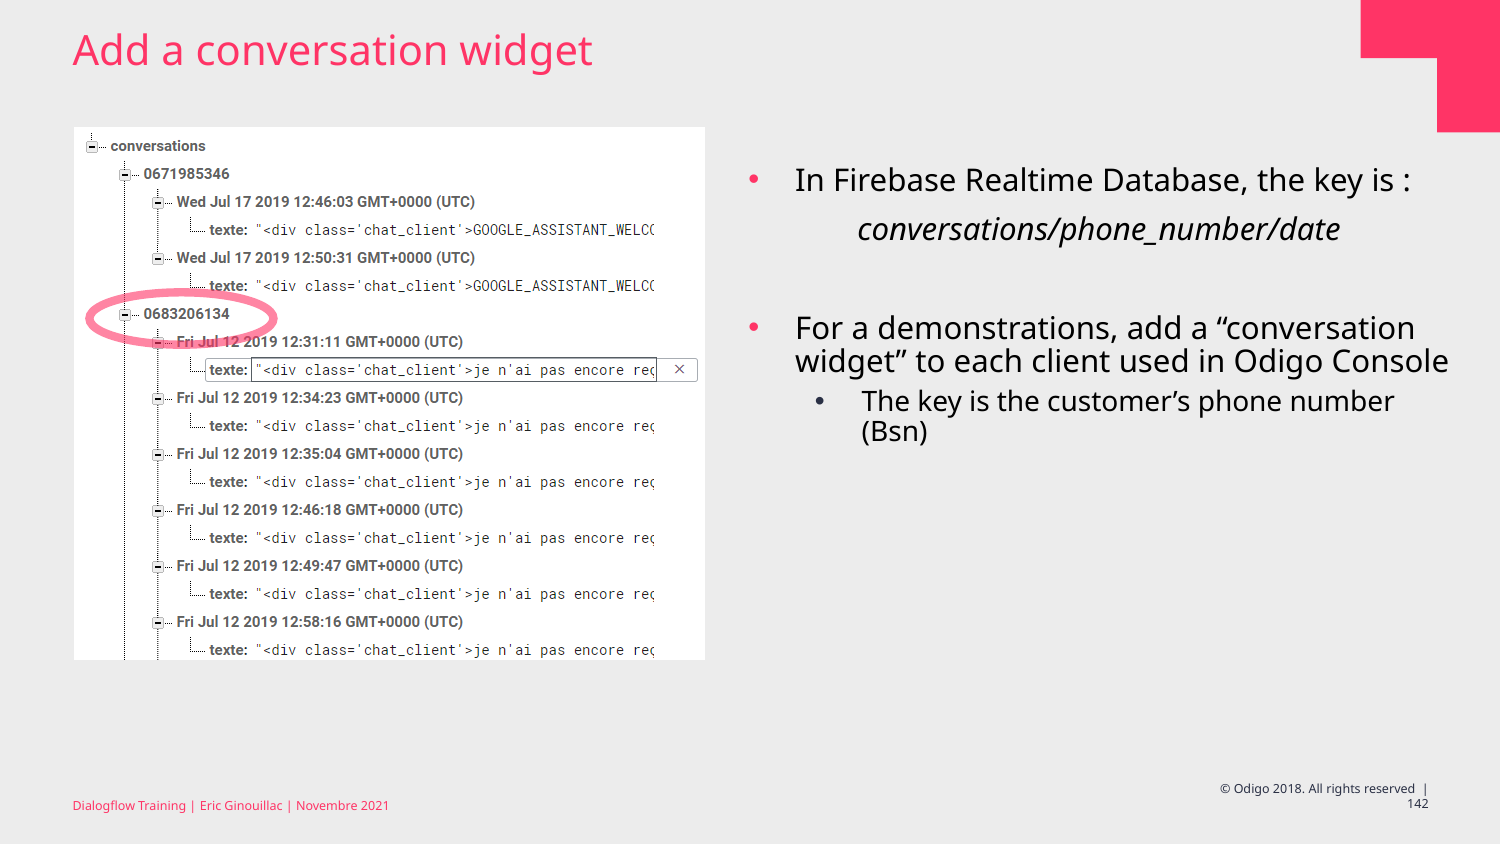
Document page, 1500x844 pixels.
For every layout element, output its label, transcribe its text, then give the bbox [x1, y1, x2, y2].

title Add a conversation widget [1, 0, 1146, 133]
picture [74, 127, 705, 660]
text_box In Firebase Realtime Database, the key is : conversations/phone_number/date For a demonstrations, add a “conversation widget” to each client used in Odigo Console The key is the customer’s phone number (Bsn) [733, 105, 1466, 703]
